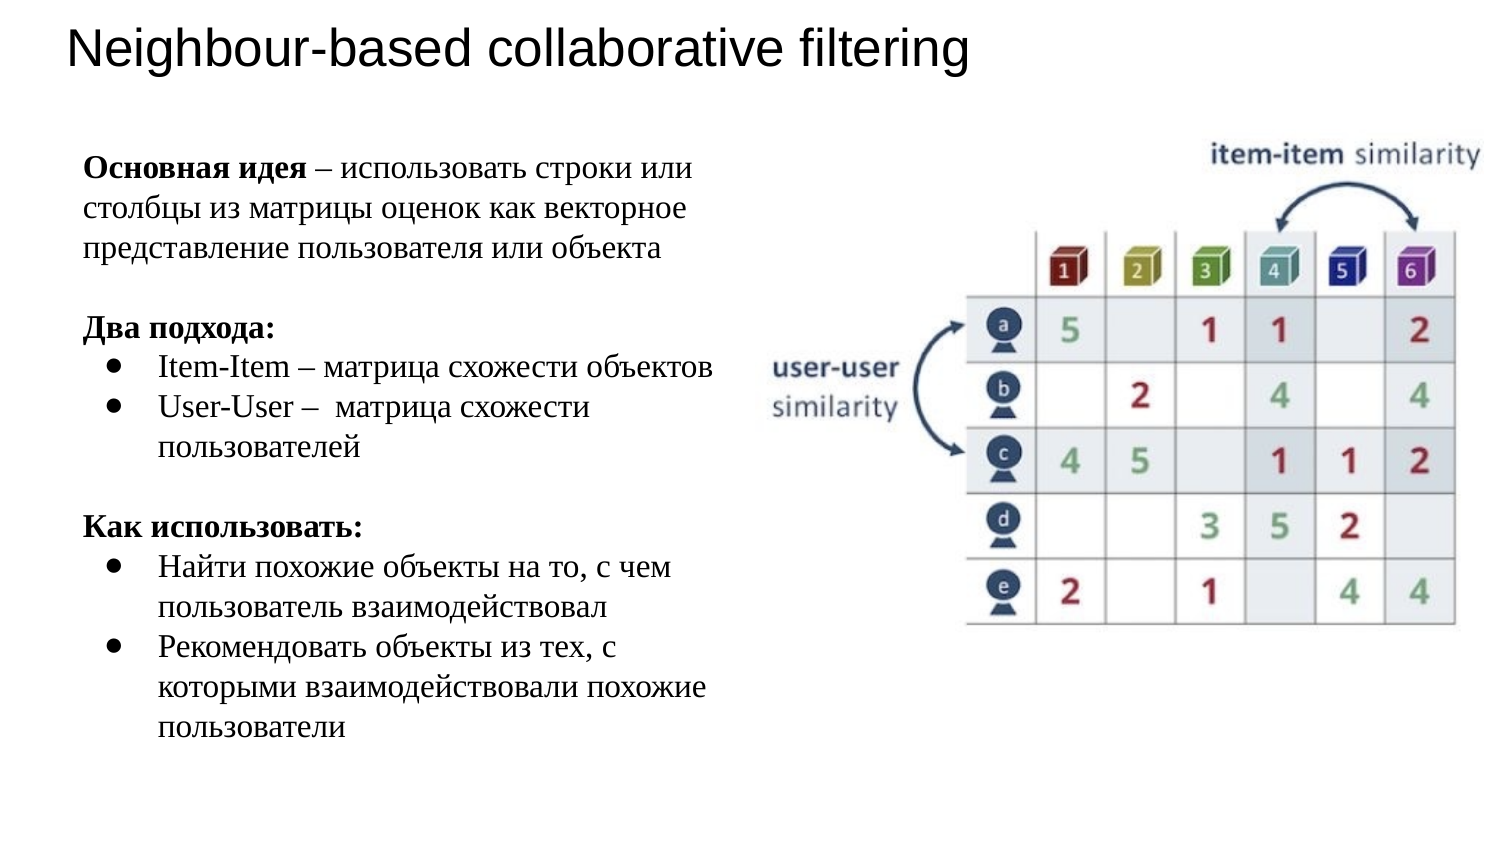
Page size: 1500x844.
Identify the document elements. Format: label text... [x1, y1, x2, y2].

picture [751, 129, 1488, 644]
text_box Основная идея – использовать строки или столбцы из матрицы оценок как векторное представление пользователя или объекта Два подхода: Item-Item – матрица схожести объектов User-User – матрица схожести пользователей Как использовать: Найти похожие объекты на то, с чем пользователь взаимодействовал Рекомендовать объекты из тех, с которыми взаимодействовали похожие пользователи [67, 130, 752, 844]
title Neighbour-based collaborative filtering [51, 0, 1449, 92]
